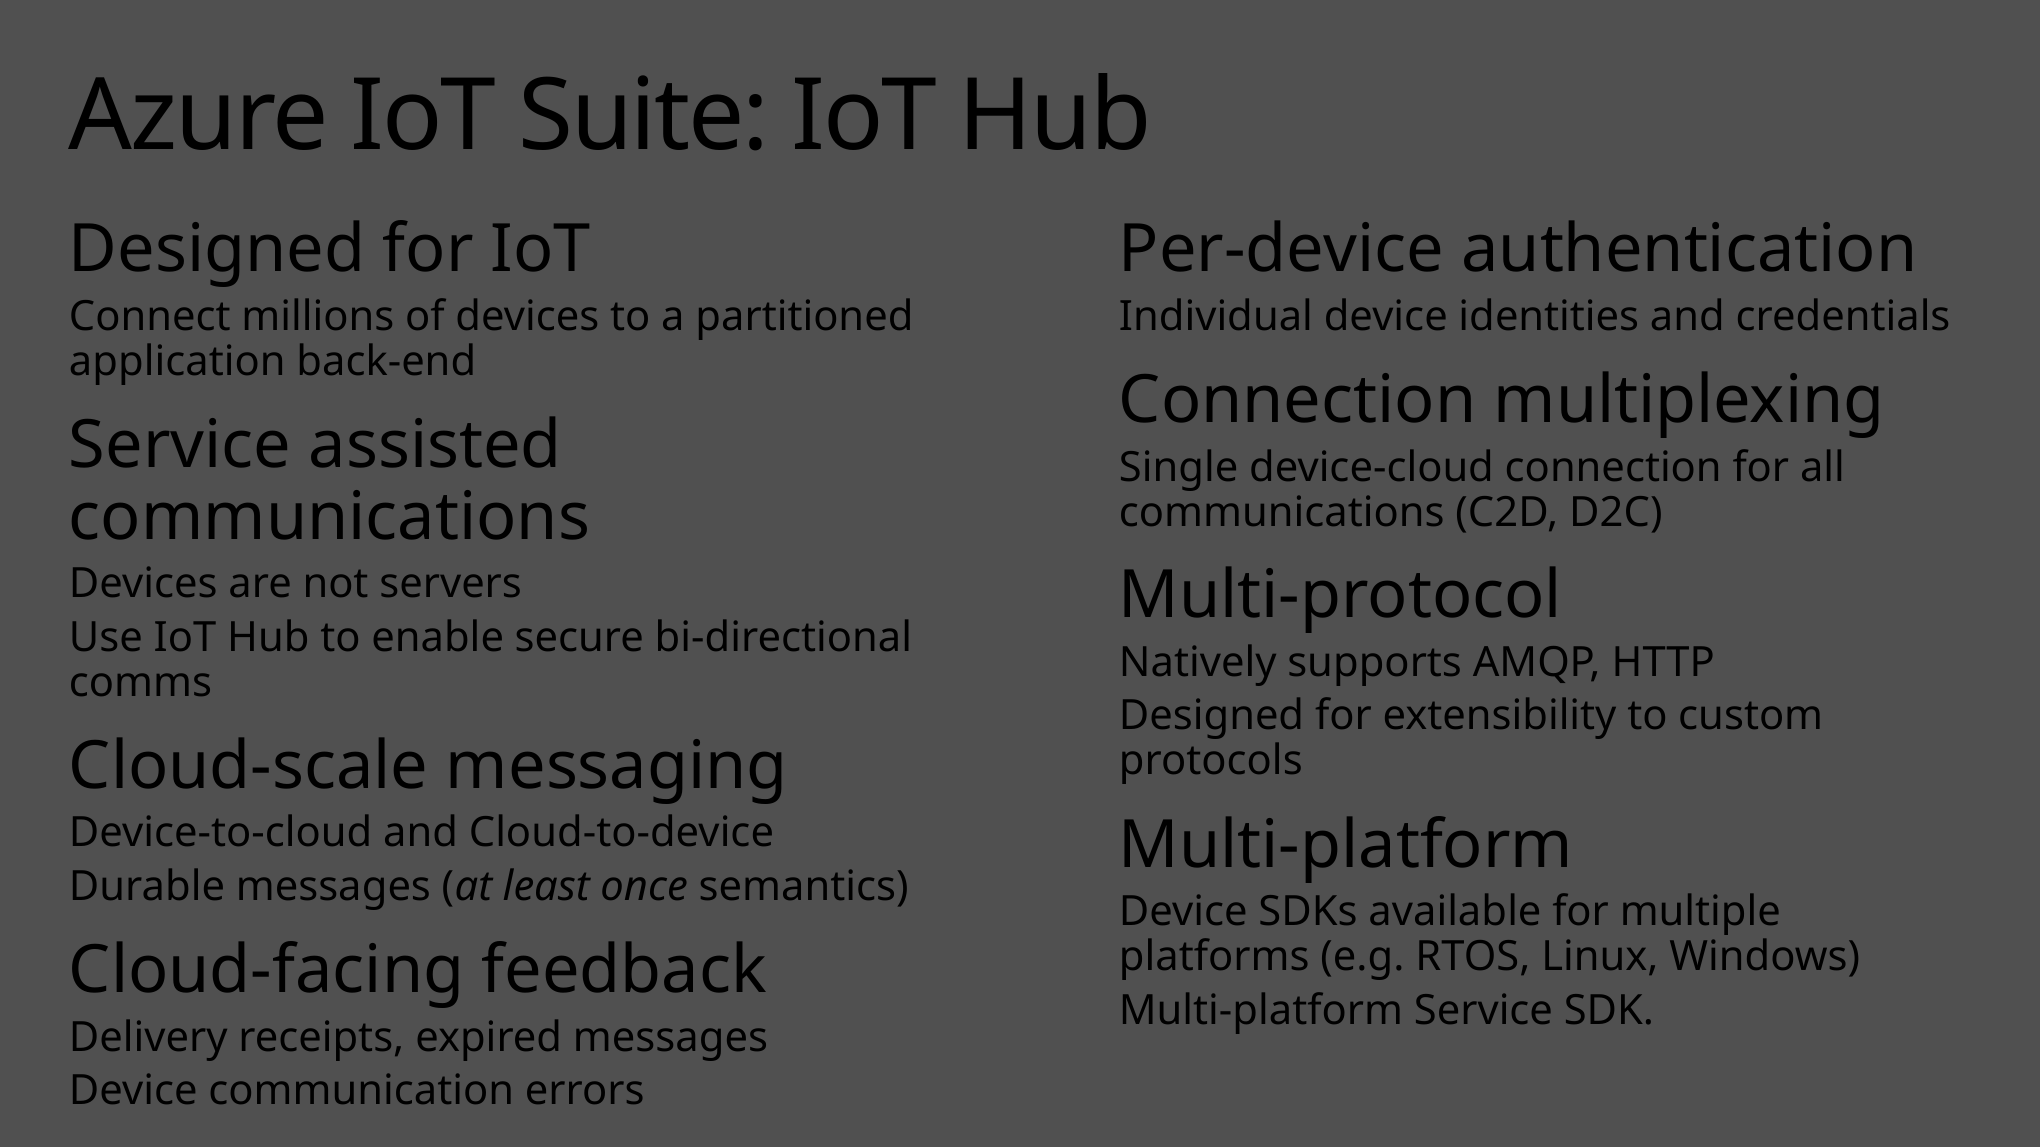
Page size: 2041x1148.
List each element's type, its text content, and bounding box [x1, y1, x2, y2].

list Per-device authentication Individual device identities and credentials Connection multiplexing Single device-cloud connection for all communications (C2D, D2C) Multi-protocol Natively supports AMQP, HTTP Designed for extensibility to custom protocols Multi-platform Device SDKs available for multiple platforms (e.g. RTOS, Linux, Windows) Multi-platform Service SDK. [1095, 198, 1996, 1020]
title Azure IoT Suite: IoT Hub [45, 48, 1996, 199]
list Designed for IoT Connect millions of devices to a partitioned application back-end Service assisted communications Devices are not servers Use IoT Hub to enable secure bi-directional comms Cloud-scale messaging Device-to-cloud and Cloud-to-device Durable messages (at least once semantics) Cloud-facing feedback Delivery receipts, expired messages Device communication errors [45, 198, 1036, 1030]
